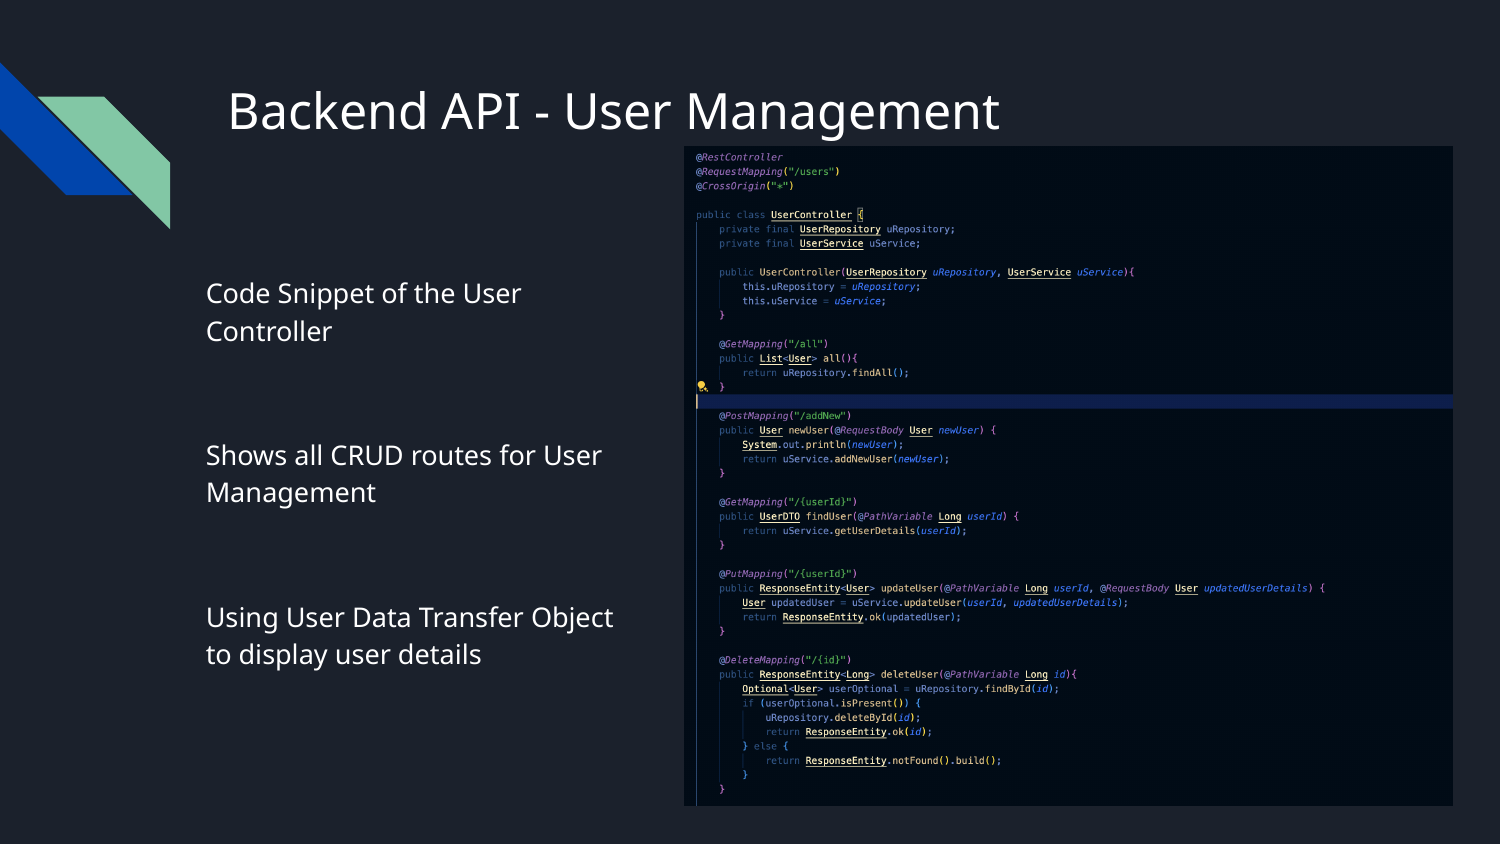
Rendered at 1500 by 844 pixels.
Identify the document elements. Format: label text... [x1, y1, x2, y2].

list Code Snippet of the User Controller Shows all CRUD routes for User Management Using User Data Transfer Object to display user details [190, 257, 642, 735]
title Backend API - User Management [212, 64, 1368, 215]
picture [683, 146, 1453, 807]
